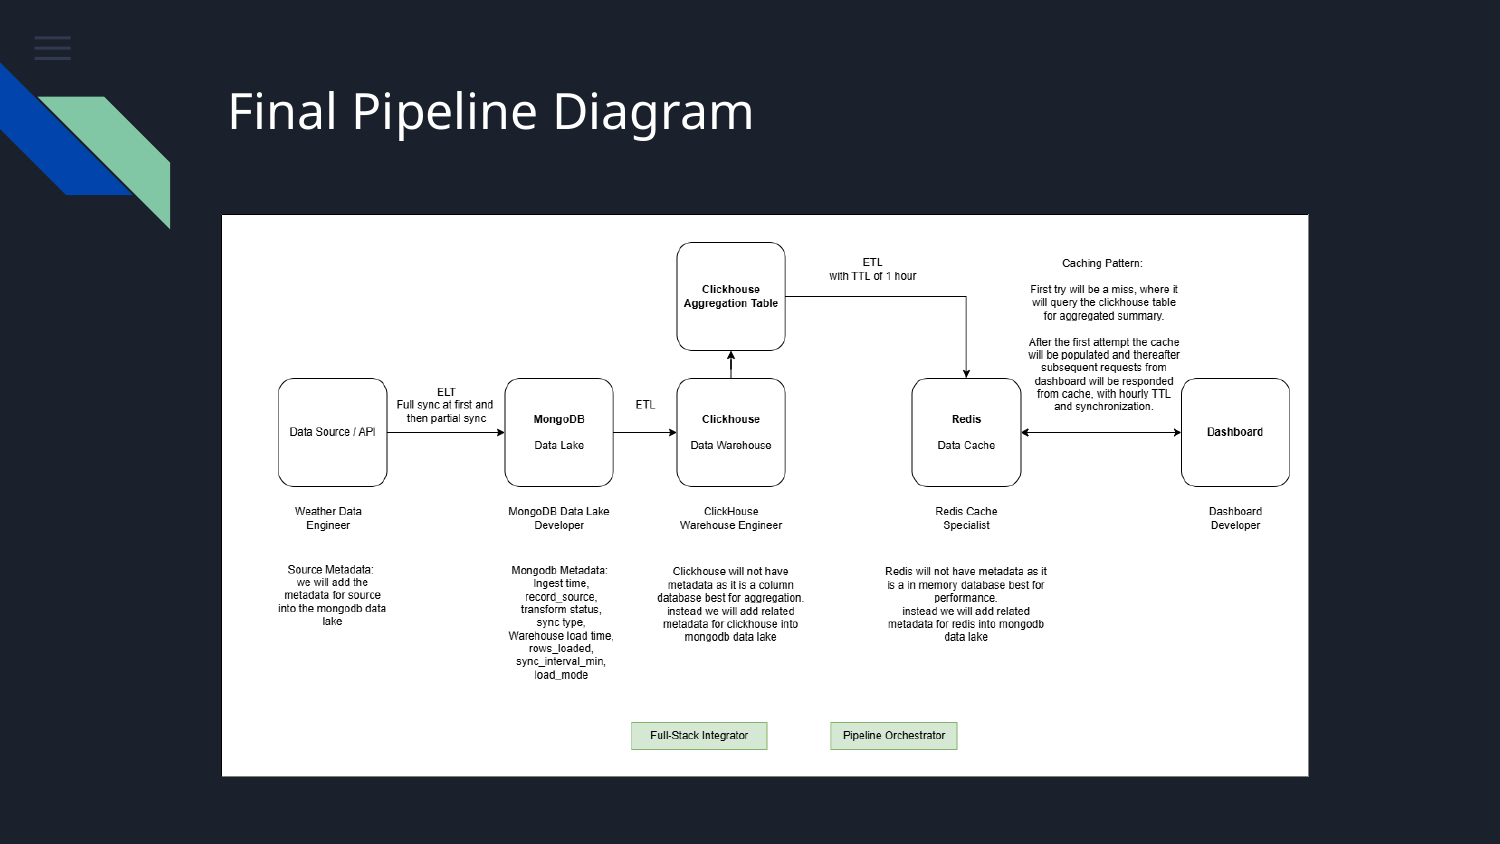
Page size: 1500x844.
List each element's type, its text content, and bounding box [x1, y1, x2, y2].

title Final Pipeline Diagram [212, 64, 1368, 215]
picture [221, 214, 1309, 777]
